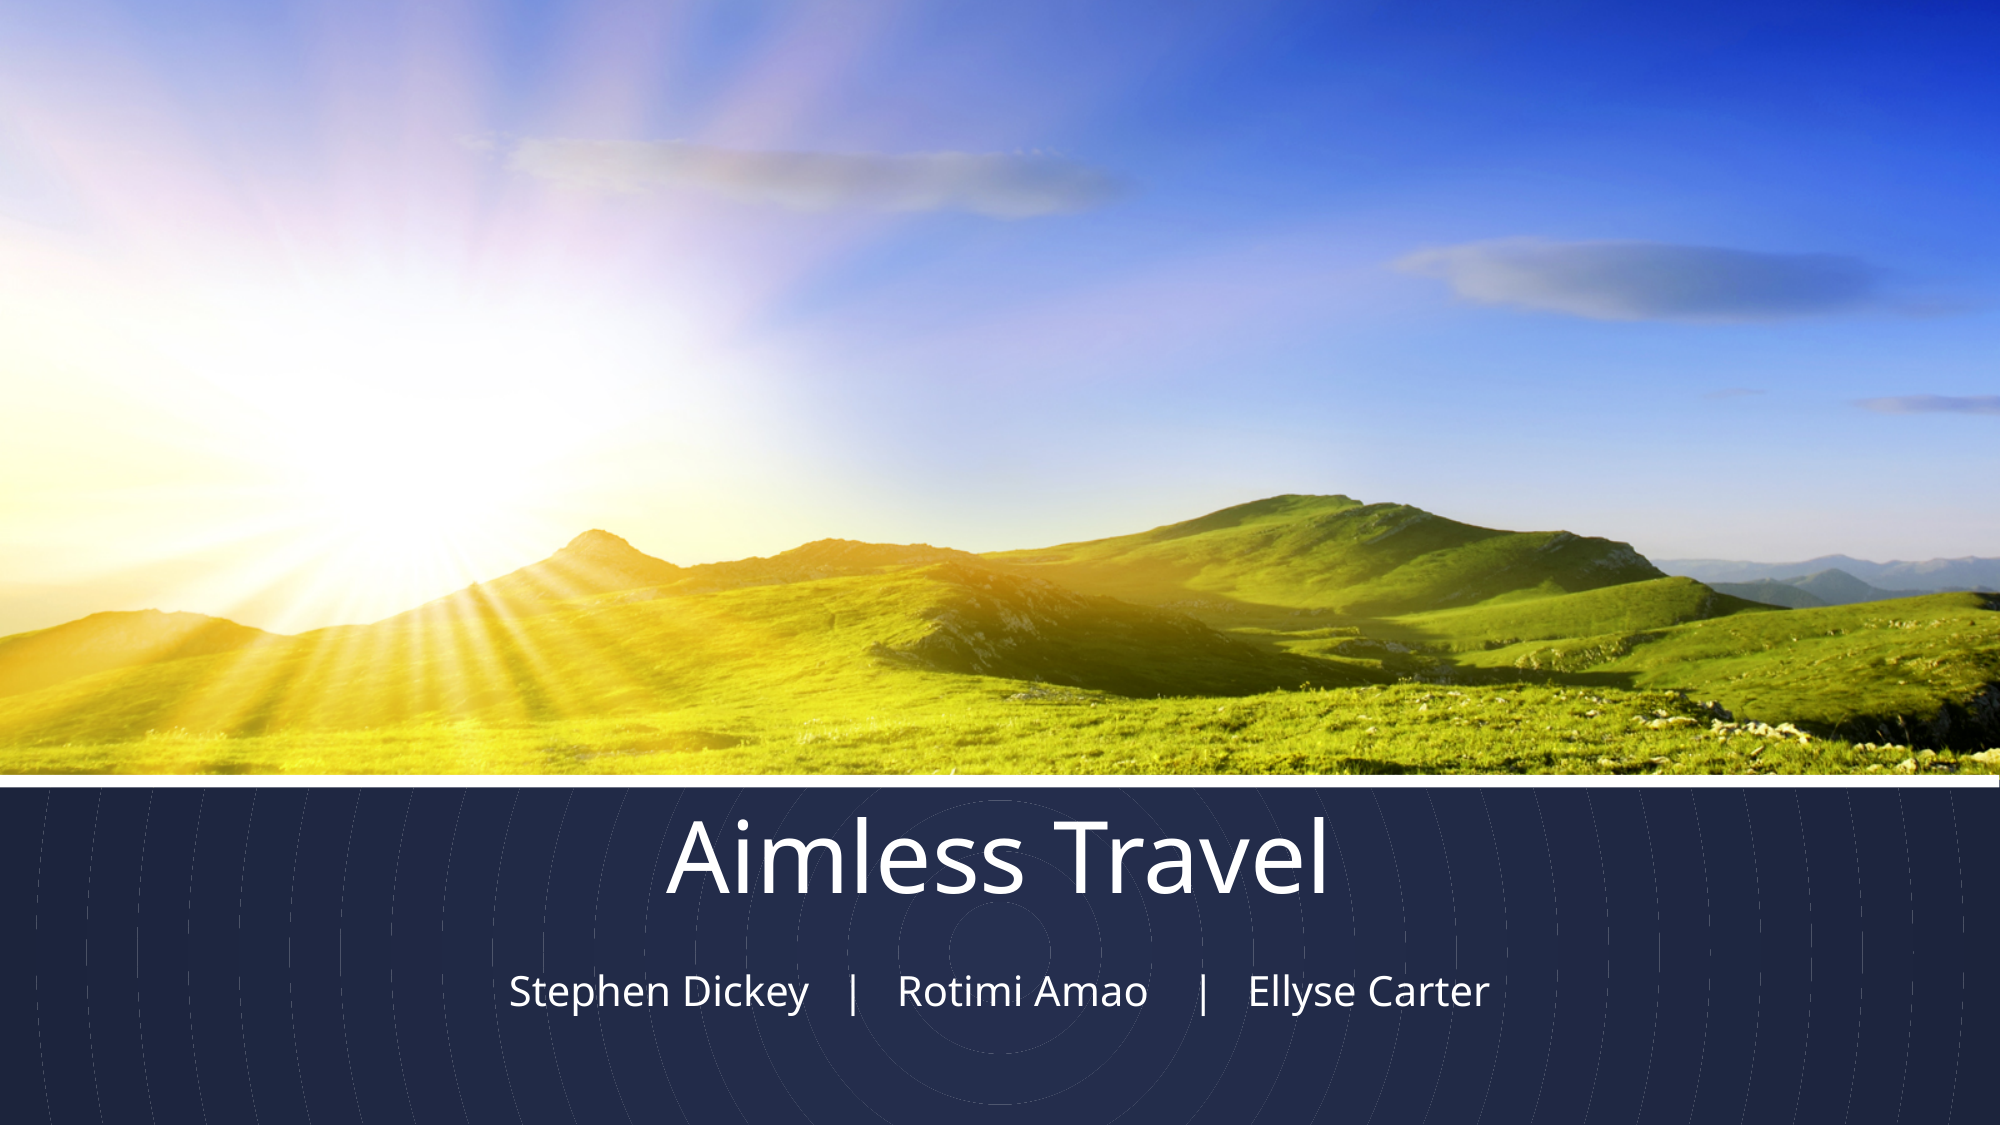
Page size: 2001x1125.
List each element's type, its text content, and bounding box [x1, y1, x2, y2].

title Aimless Travel [249, 735, 1750, 923]
subtitle Stephen Dickey | Rotimi Amao | Ellyse Carter [249, 963, 1750, 1089]
picture [0, 0, 2000, 774]
